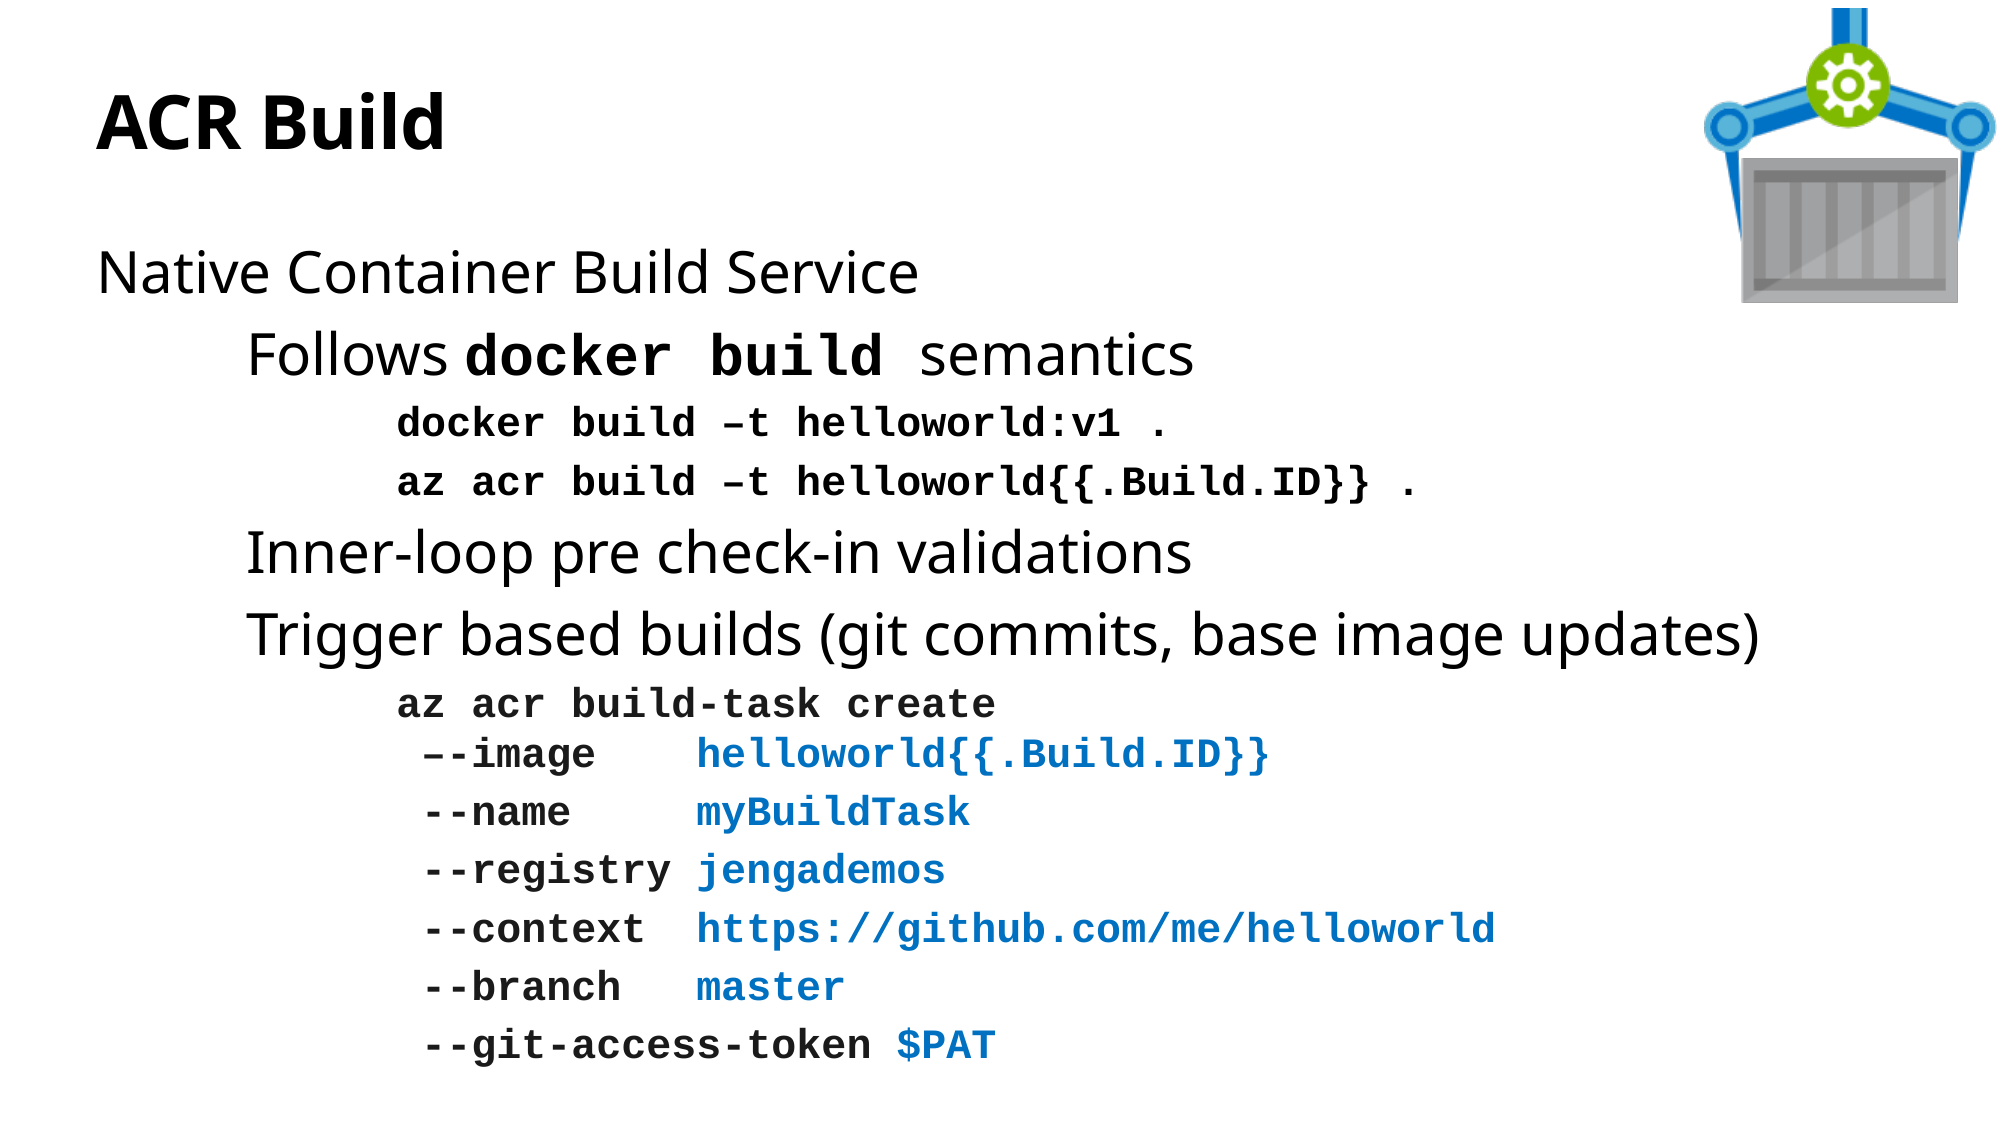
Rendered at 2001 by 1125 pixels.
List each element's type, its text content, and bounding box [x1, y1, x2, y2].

title ACR Build [96, 75, 1699, 166]
list Native Container Build Service Follows docker build semantics docker build –t helloworld:v1 . az acr build –t helloworld{{.Build.ID}} . Inner-loop pre check-in validations Trigger based builds (git commits, base image updates) az acr build-task create –-image helloworld{{.Build.ID}} --name myBuildTask --registry jengademos --context https://github.com/me/helloworld --branch master --git-access-token $PAT [96, 235, 1904, 1125]
picture [1699, 8, 2000, 309]
